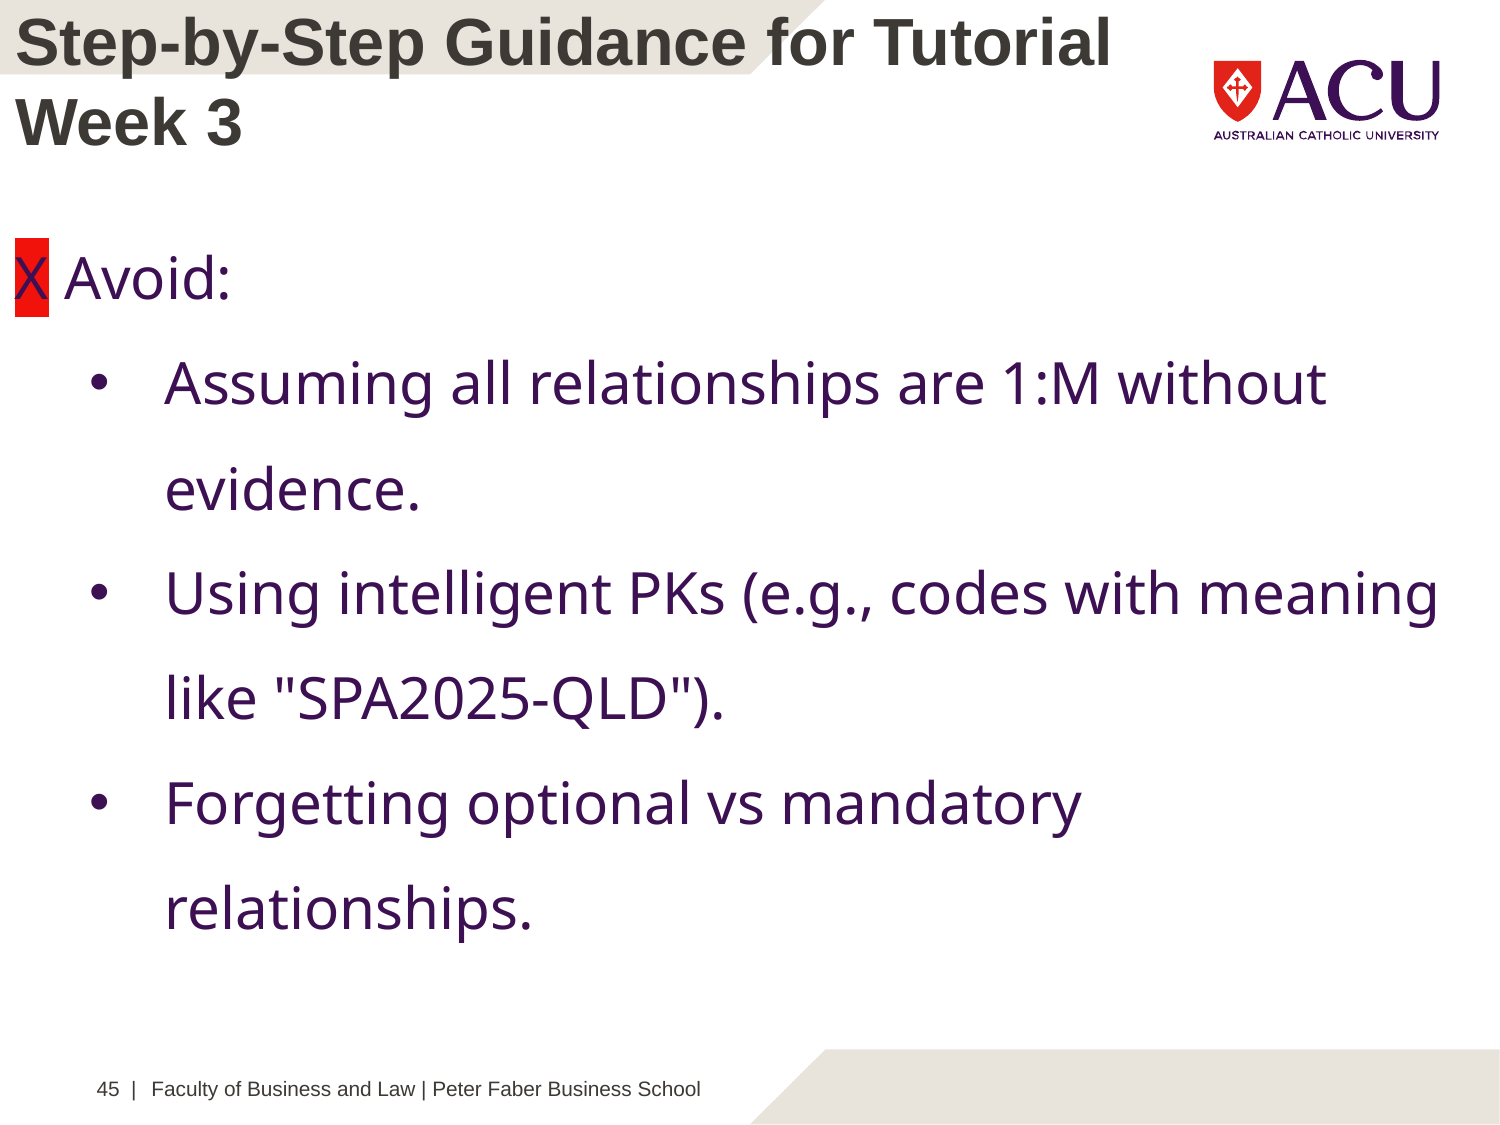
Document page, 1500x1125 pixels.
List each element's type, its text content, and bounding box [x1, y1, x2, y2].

text_box X Avoid: Assuming all relationships are 1:M without evidence. Using intelligent PKs (e.g., codes with meaning like "SPA2025-QLD"). Forgetting optional vs mandatory relationships. [0, 199, 1475, 949]
list Step-by-Step Guidance for Tutorial Week 3 [0, 0, 1288, 159]
footer Faculty of Business and Law | Peter Faber Business School [156, 1068, 824, 1109]
slide_number 45 | [81, 1068, 156, 1109]
